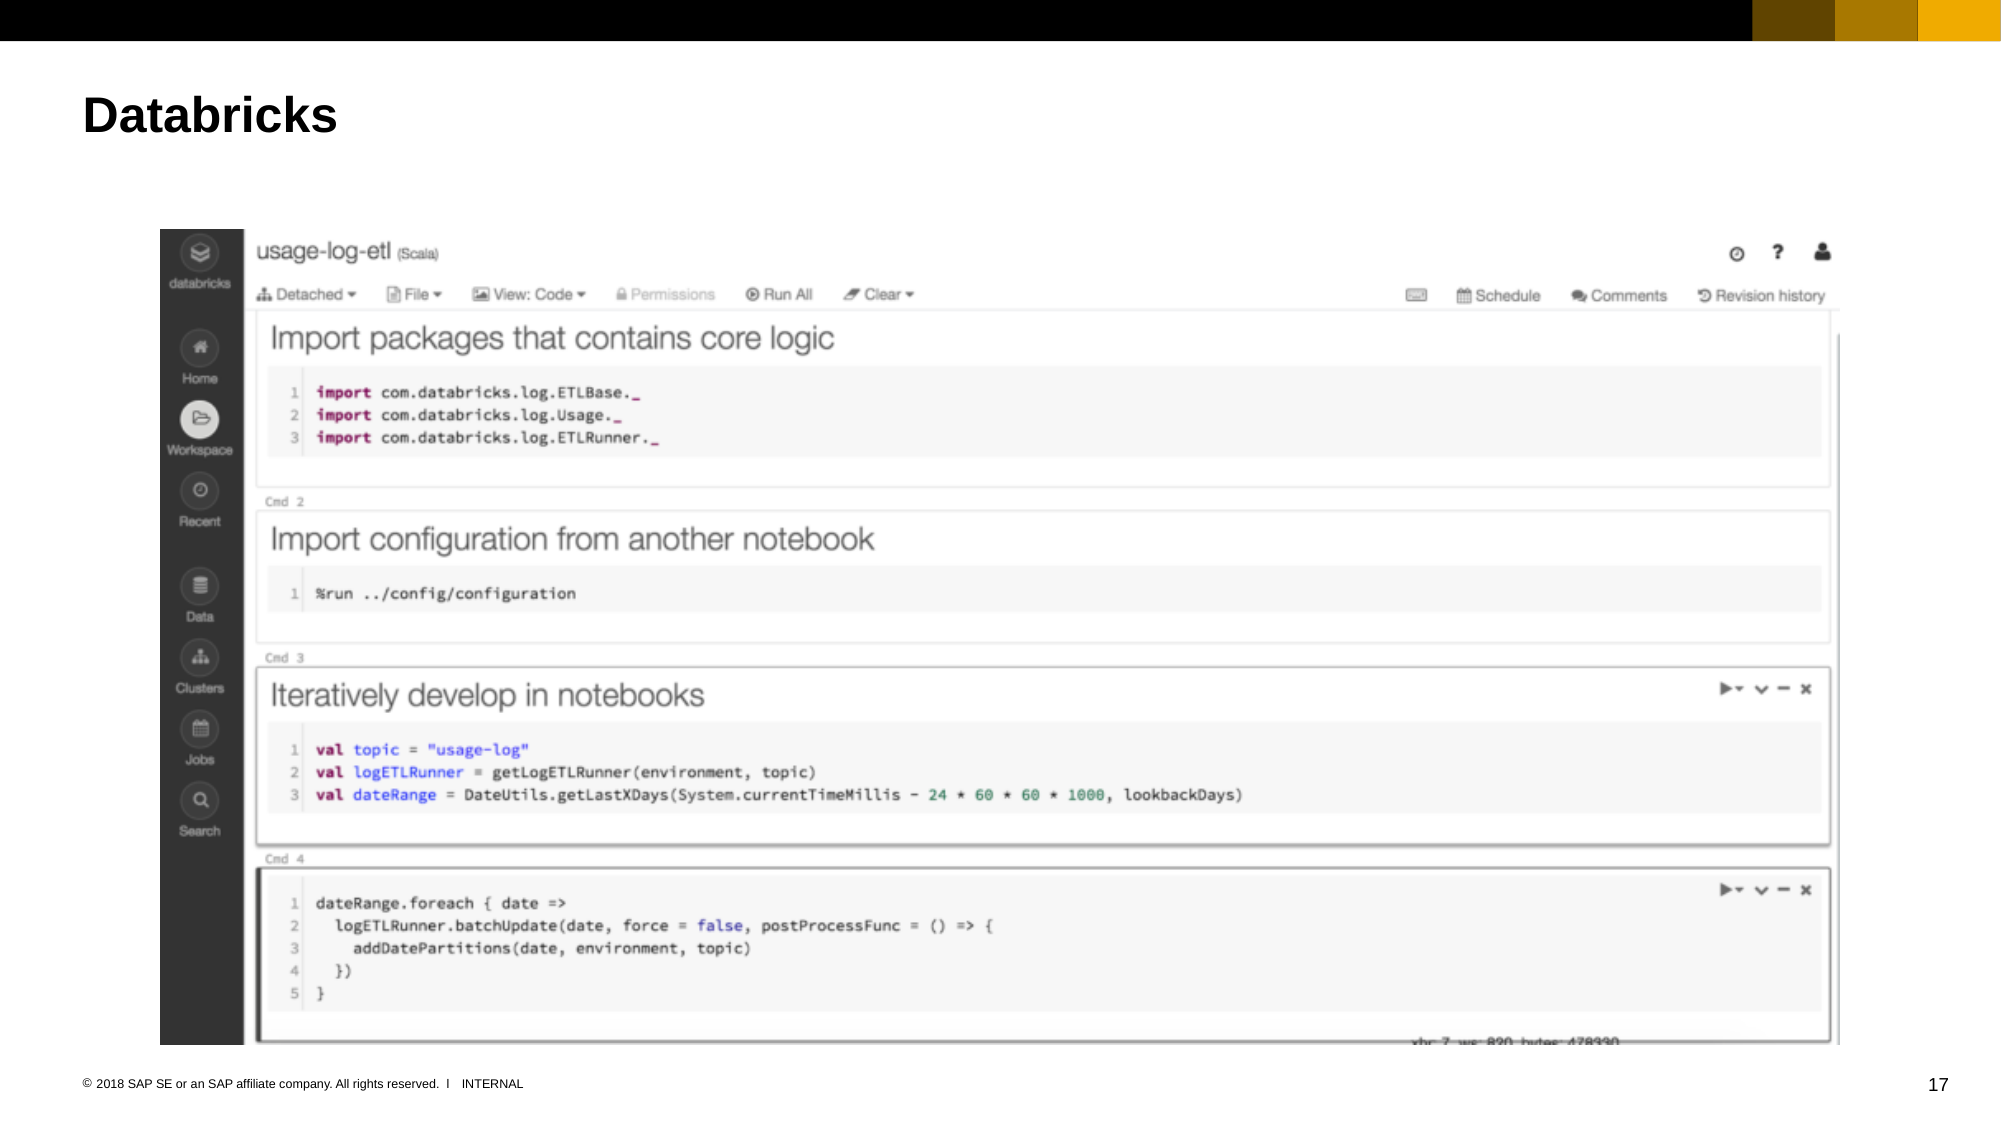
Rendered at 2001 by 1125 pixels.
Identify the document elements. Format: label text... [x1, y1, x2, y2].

picture [160, 229, 1840, 1045]
title Databricks [82, 82, 1918, 144]
